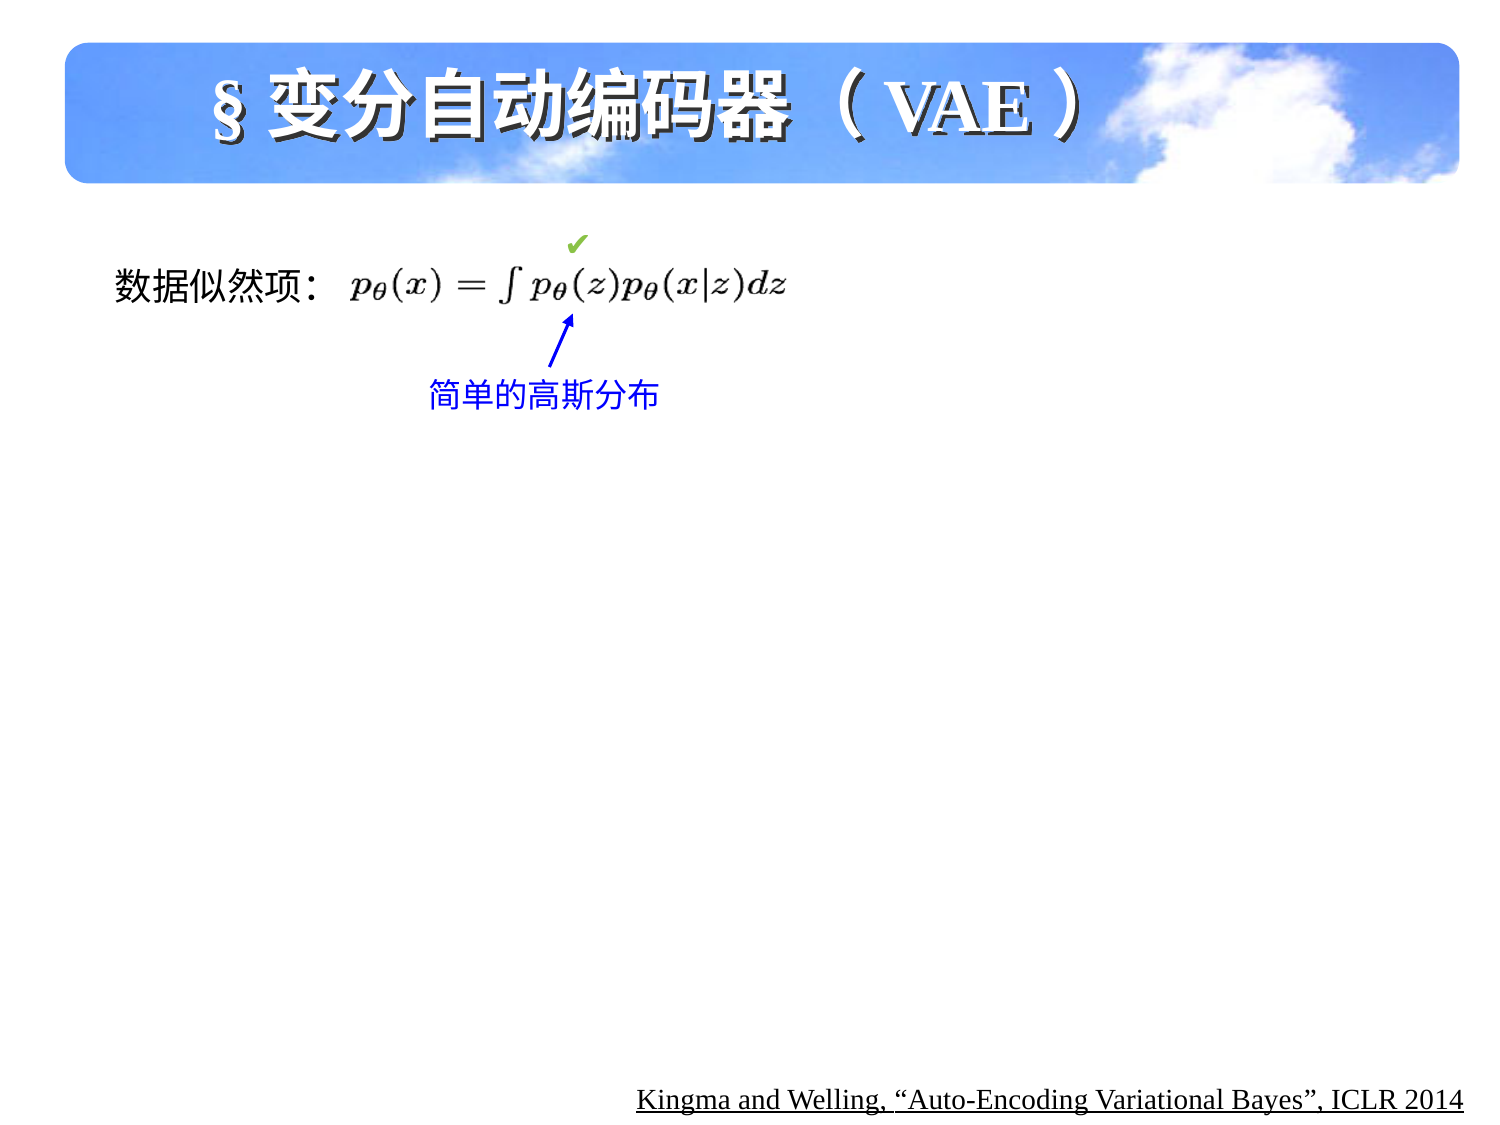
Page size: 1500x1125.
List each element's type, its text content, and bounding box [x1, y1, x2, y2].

text_box 数据似然项： [100, 255, 327, 315]
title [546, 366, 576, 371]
picture [64, 42, 1460, 184]
title §变分自动编码器（VAE） [194, 42, 1408, 161]
picture [336, 254, 810, 314]
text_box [548, 313, 574, 368]
text_box ✔ [549, 216, 621, 245]
text_box Kingma and Welling, “Auto-Encoding Variational Bayes”, ICLR 2014 [621, 1073, 1500, 1123]
text_box 简单的高斯分布 [413, 366, 686, 422]
